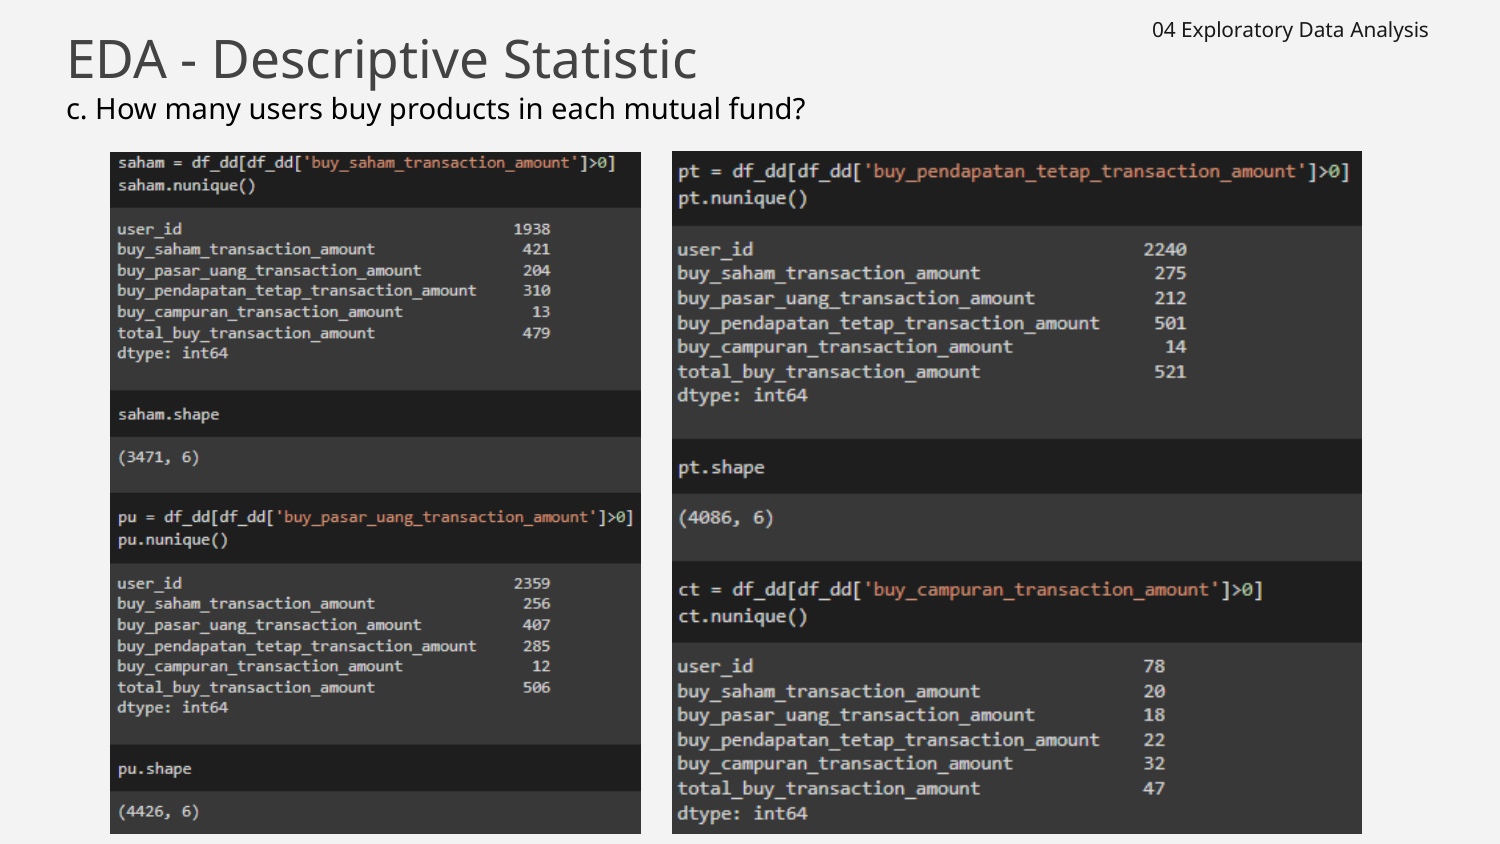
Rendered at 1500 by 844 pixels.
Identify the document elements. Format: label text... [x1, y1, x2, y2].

picture [671, 151, 1362, 834]
text_box 04 Exploratory Data Analysis [1137, 1, 1499, 53]
title EDA - Descriptive Statistic [51, 10, 1449, 105]
picture [110, 152, 641, 834]
list c. How many users buy products in each mutual fund? [51, 74, 1043, 134]
